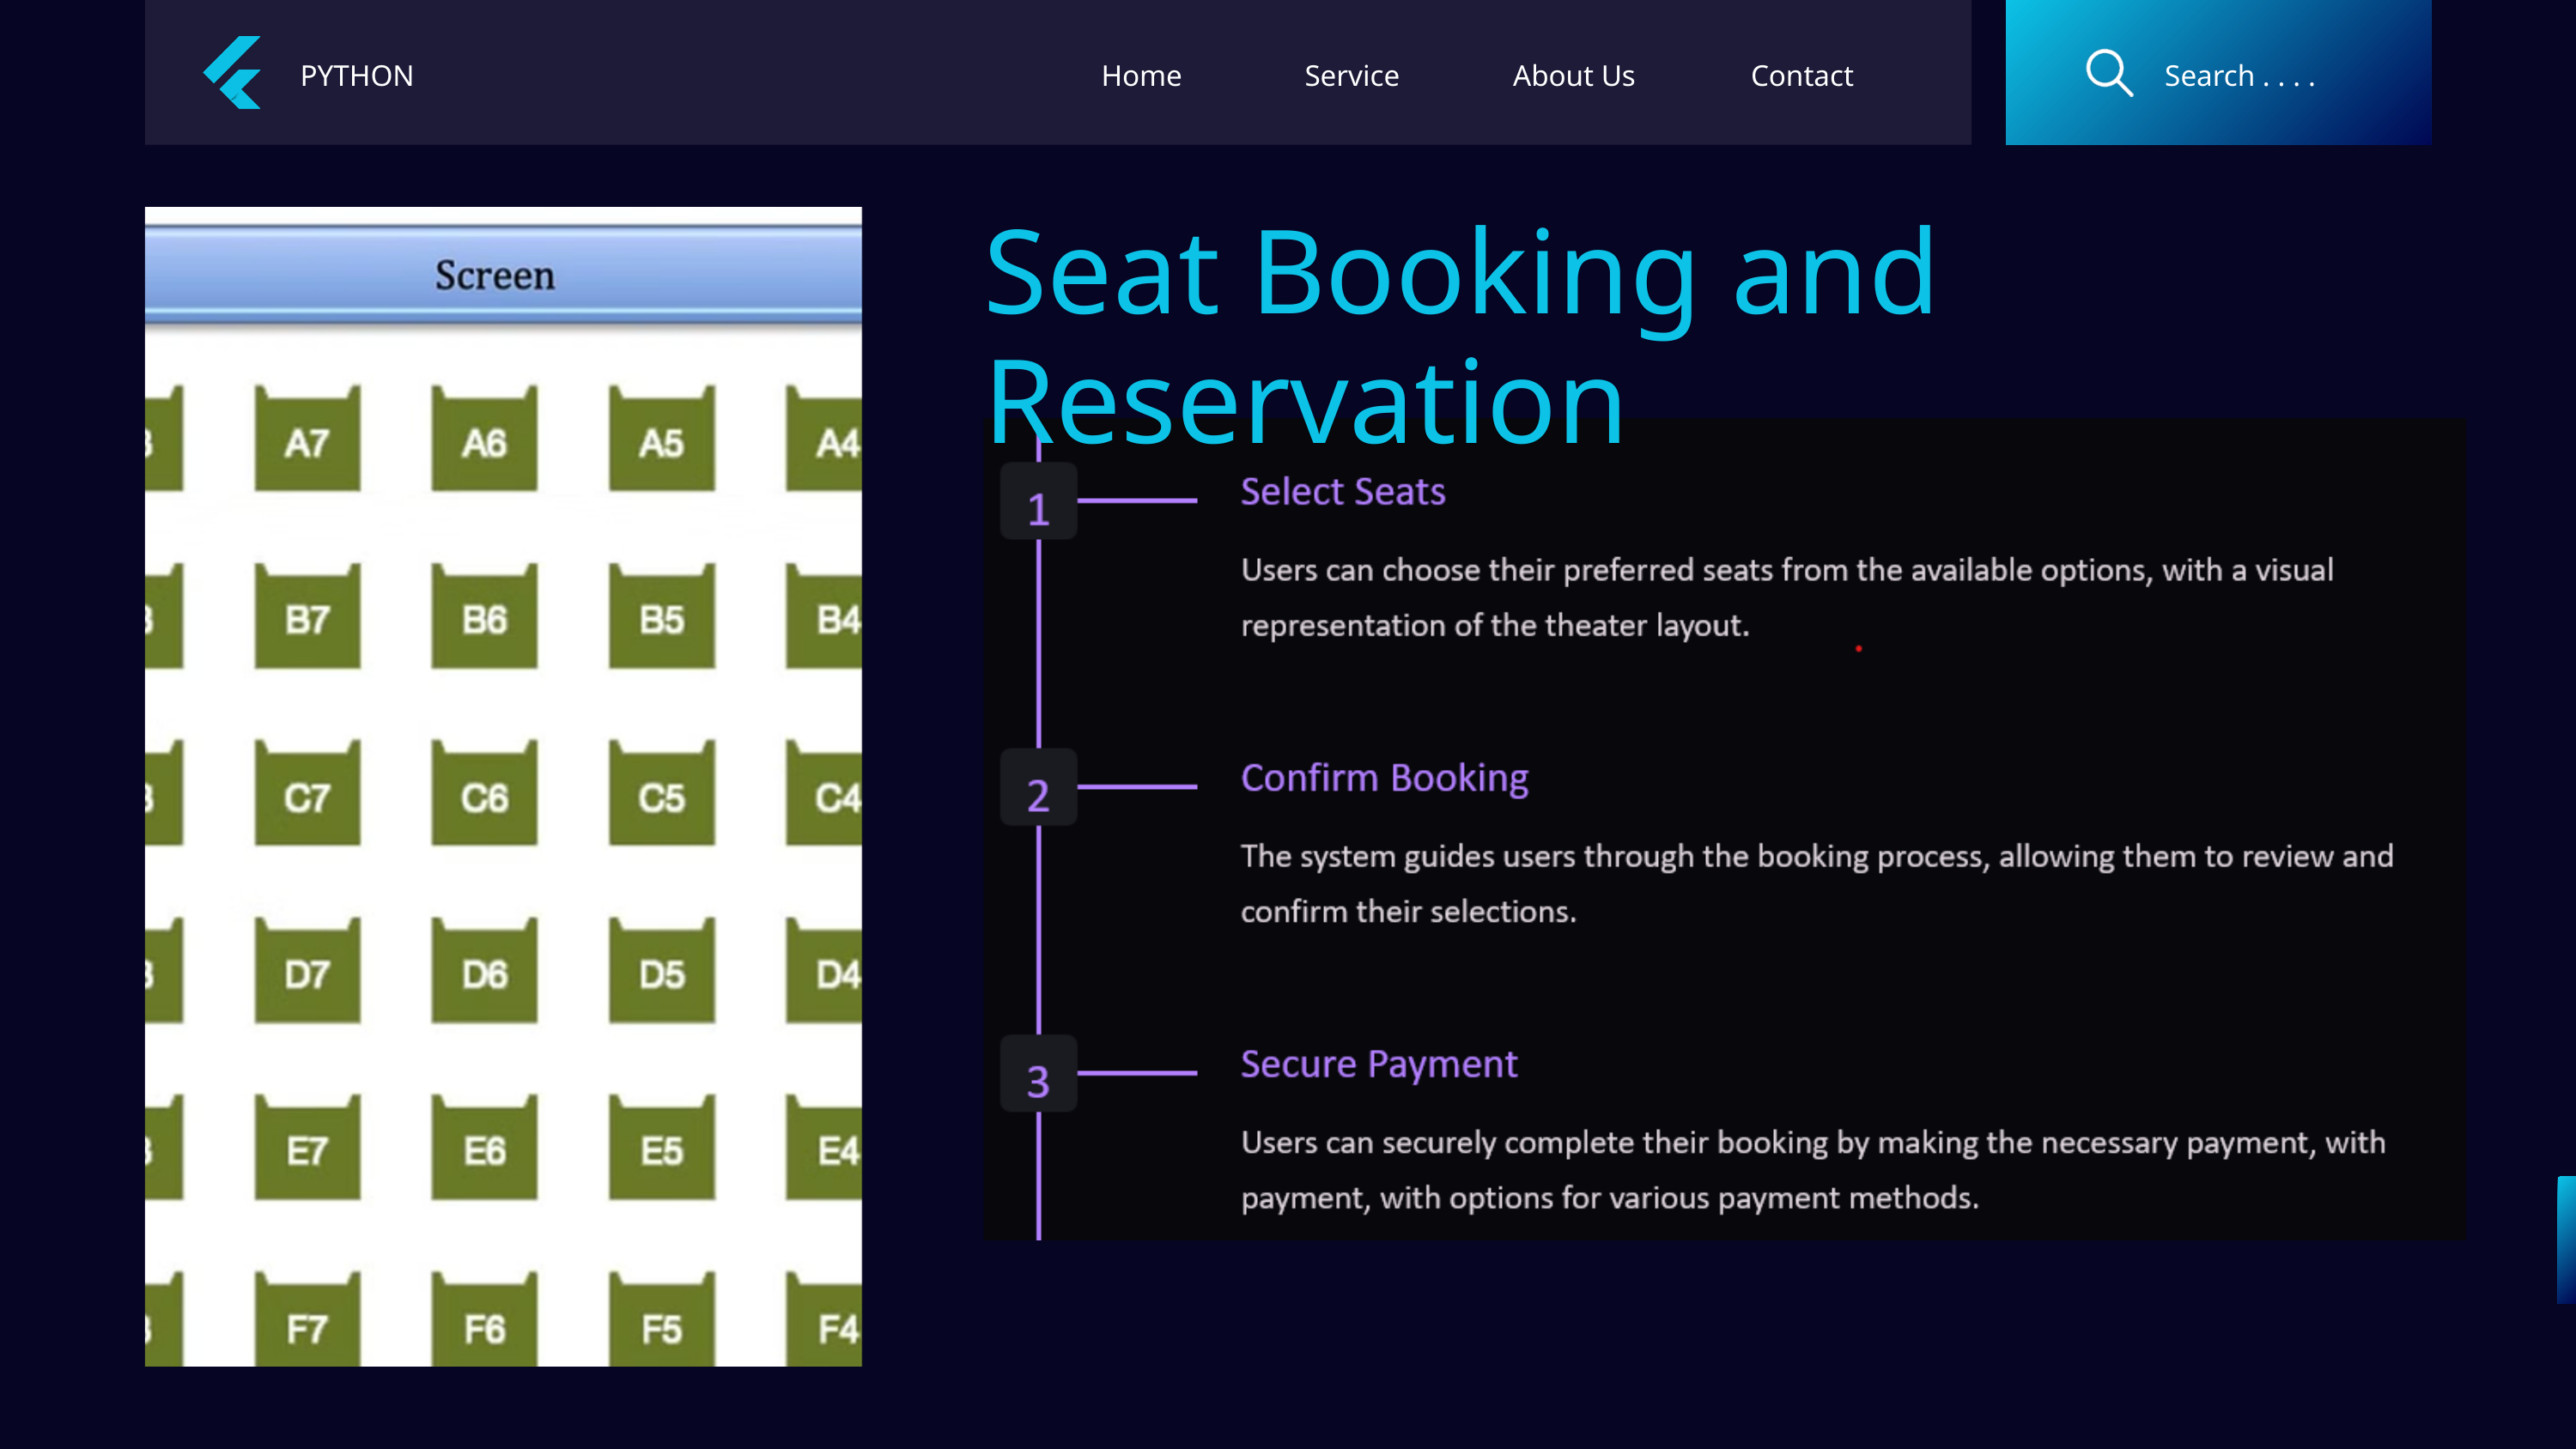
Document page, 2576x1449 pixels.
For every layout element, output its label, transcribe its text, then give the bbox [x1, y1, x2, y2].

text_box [144, 0, 1972, 145]
text_box Seat Booking and Reservation [983, 208, 2219, 596]
text_box [983, 418, 2467, 1240]
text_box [2005, 0, 2432, 145]
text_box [144, 207, 865, 1367]
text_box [2557, 1176, 2576, 1304]
